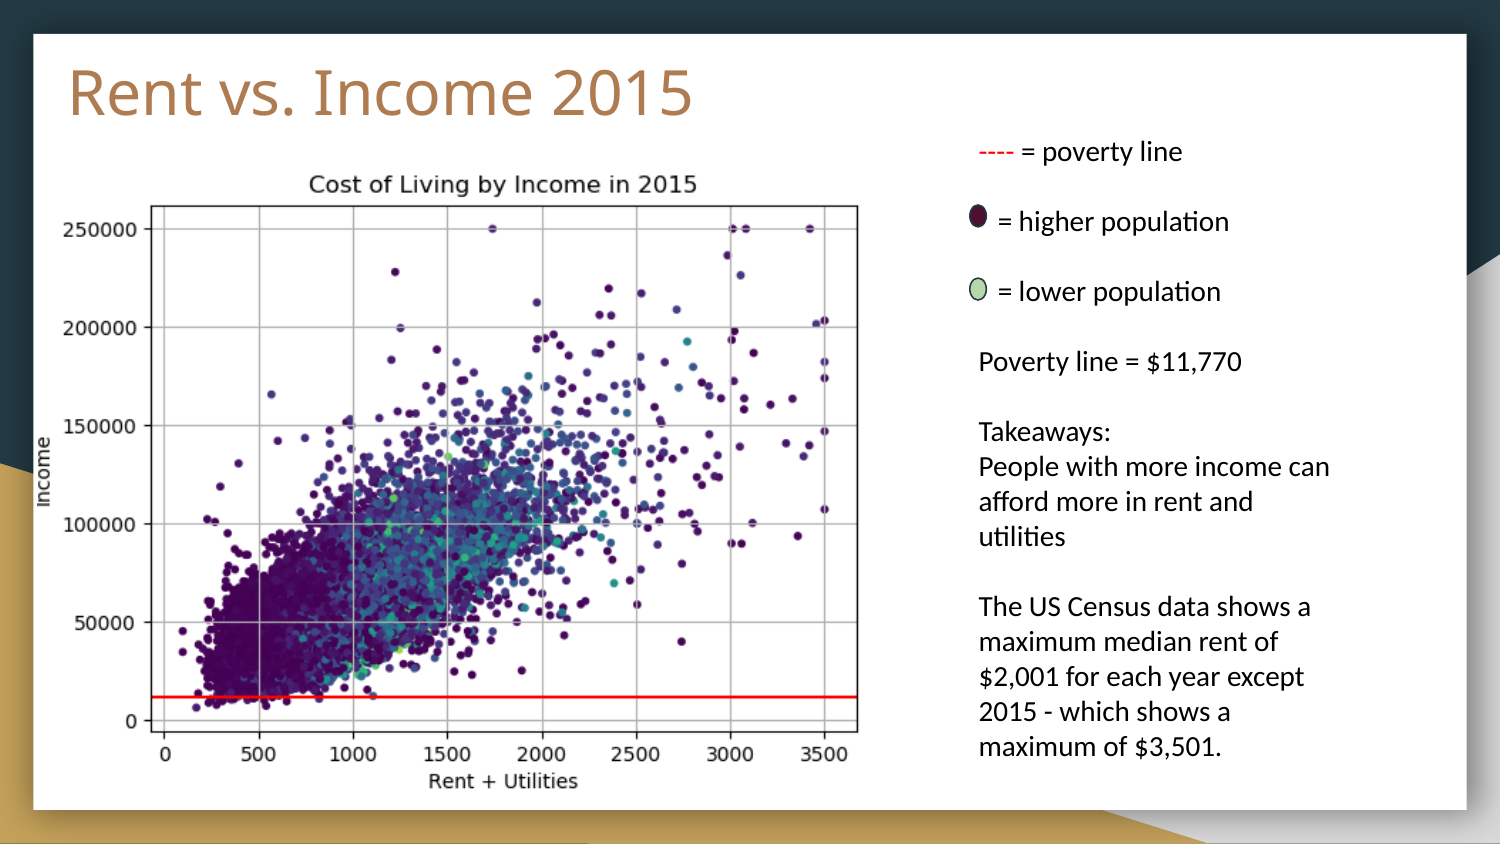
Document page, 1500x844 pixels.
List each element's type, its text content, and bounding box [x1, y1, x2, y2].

picture [37, 123, 948, 807]
text_box ---- = poverty line = higher population = lower population Poverty line = $11,770 Takeaways: People with more income can afford more in rent and utilities The US Census data shows a maximum median rent of $2,001 for each year except 2015 - which shows a maximum of $3,501. [963, 117, 1357, 774]
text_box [969, 204, 987, 301]
title Rent vs. Income 2015 [52, 38, 1284, 195]
